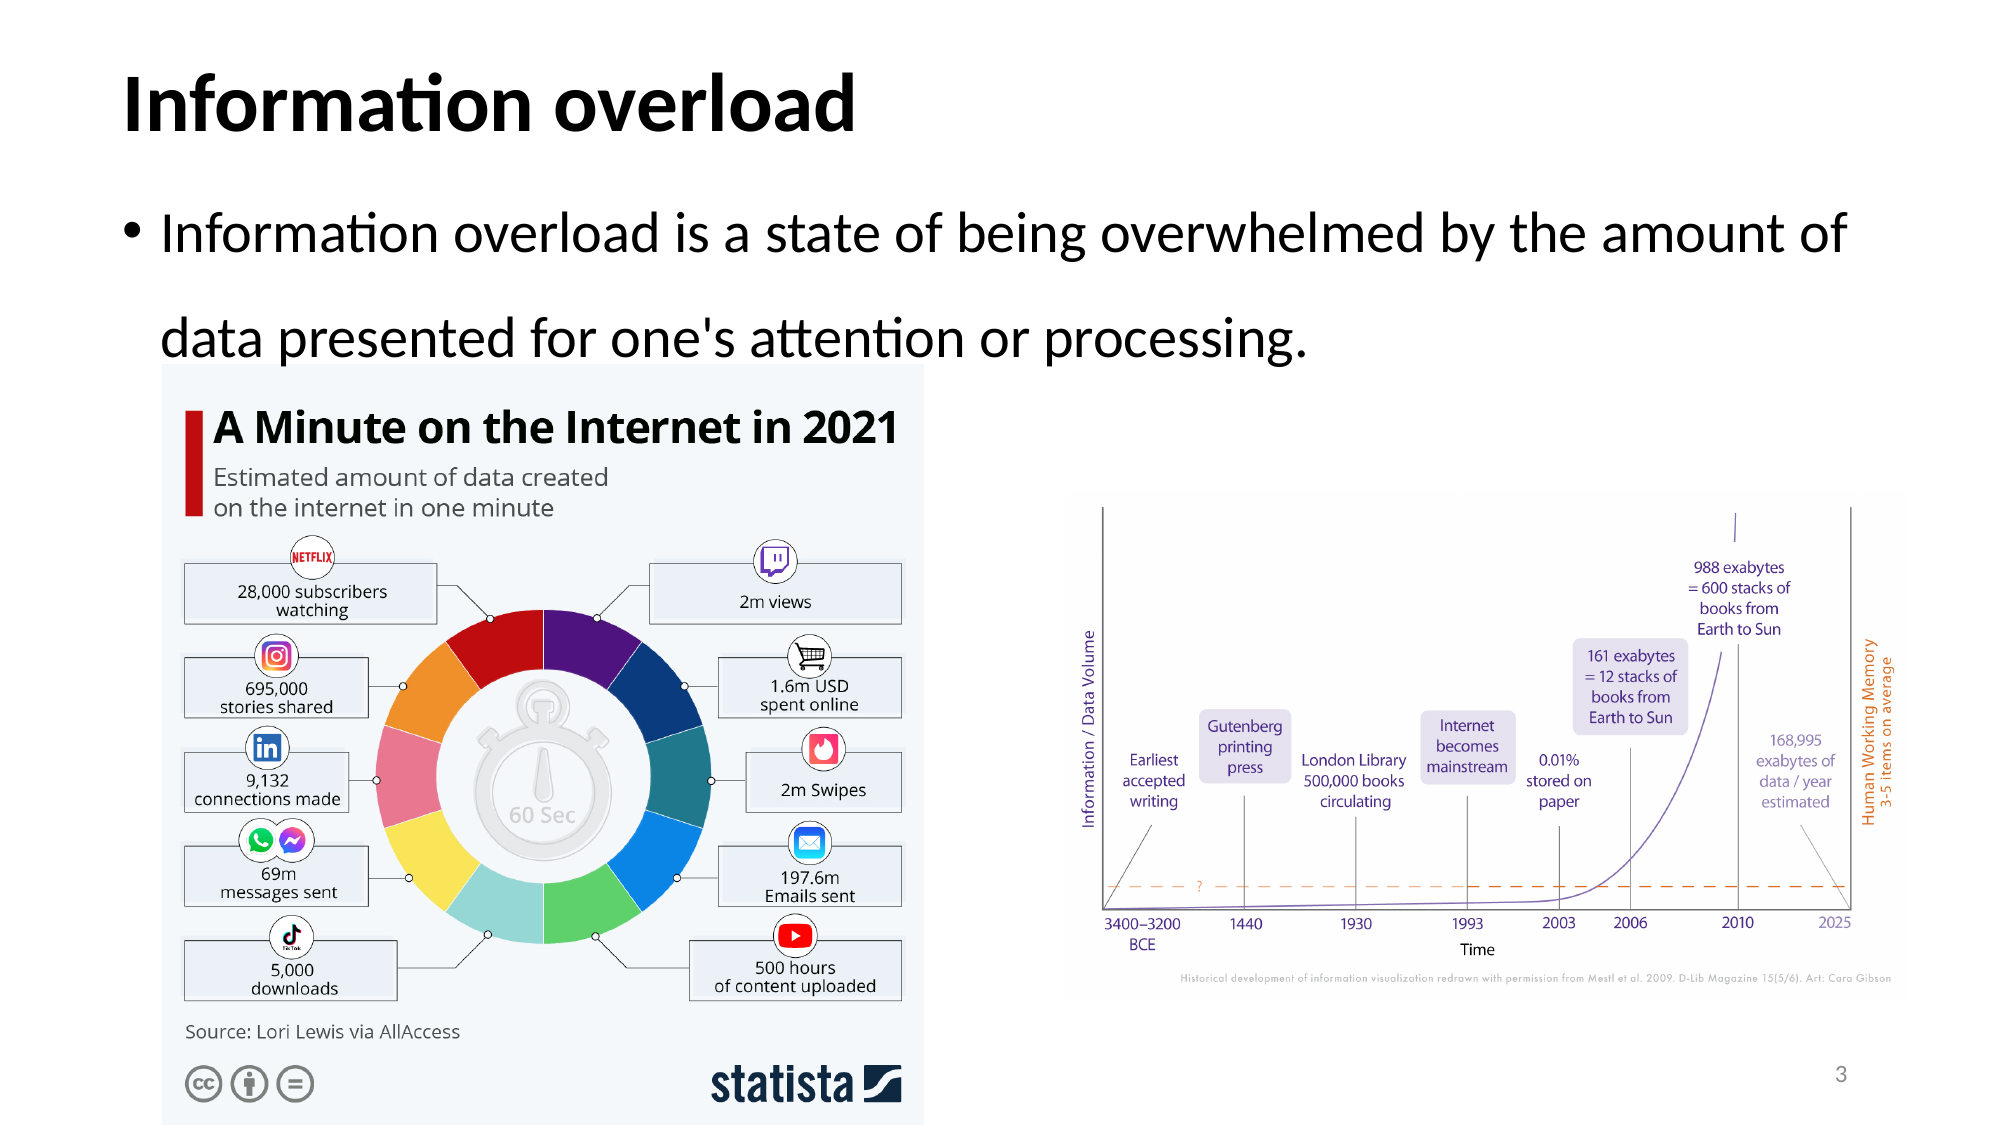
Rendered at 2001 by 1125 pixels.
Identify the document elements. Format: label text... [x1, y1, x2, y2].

picture [1064, 490, 1907, 999]
text_box Information overload is a state of being overwhelmed by the amount of data presented for one's attention or processing. [107, 151, 1907, 921]
picture [162, 364, 924, 1125]
slide_number 3 [1412, 1042, 1863, 1103]
title Information overload [107, 0, 1957, 214]
